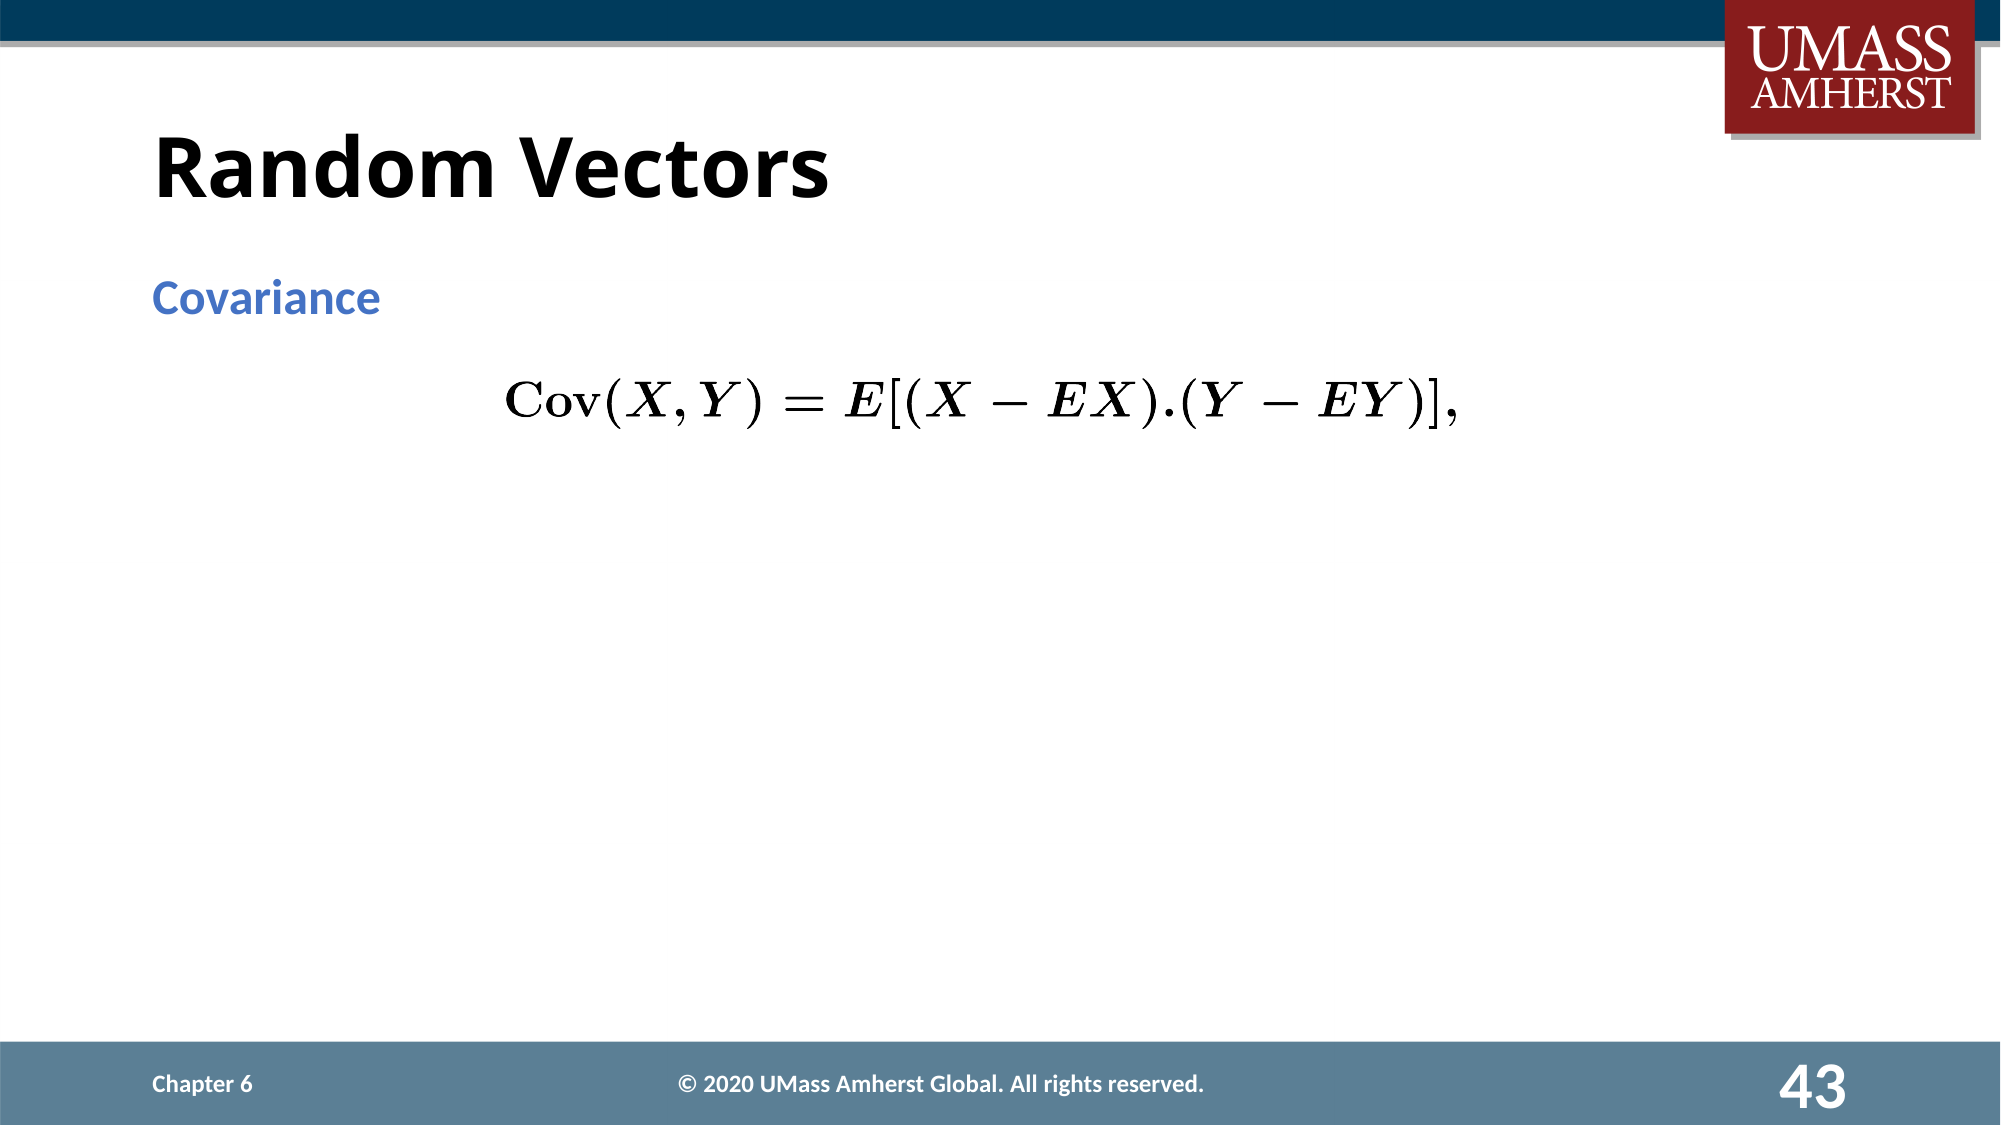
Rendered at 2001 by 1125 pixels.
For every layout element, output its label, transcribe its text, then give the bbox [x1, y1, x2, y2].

title Random Vectors [137, 108, 1863, 233]
text_box © 2020 UMass Amherst Global. All rights reserved. [662, 1060, 1338, 1121]
slide_number Chapter 6 [137, 1052, 588, 1113]
slide_number 43 [1412, 1052, 1863, 1113]
list Covariance [137, 263, 1824, 976]
picture [0, 0, 2001, 1125]
